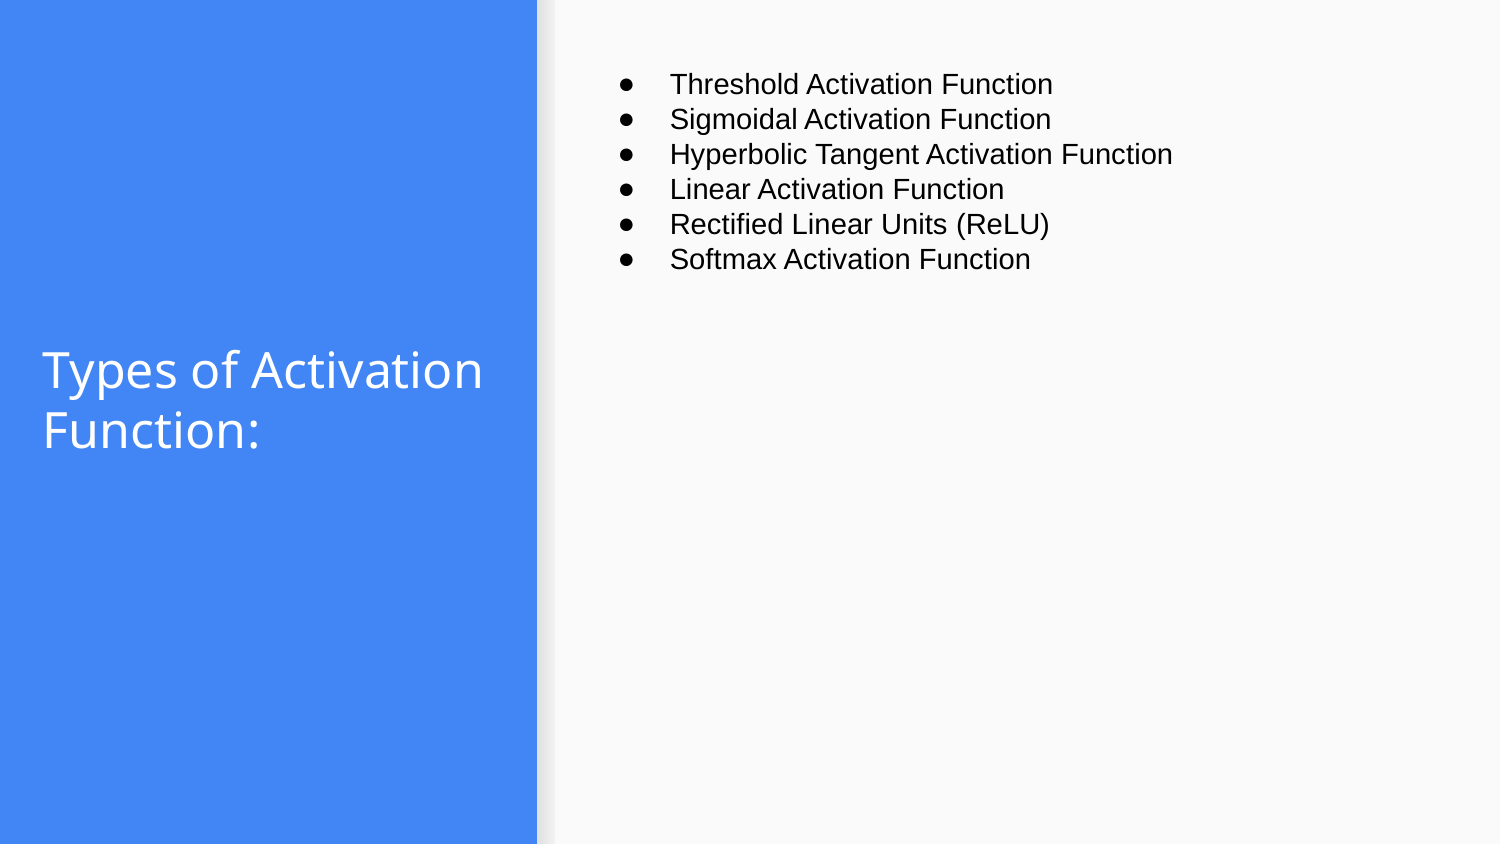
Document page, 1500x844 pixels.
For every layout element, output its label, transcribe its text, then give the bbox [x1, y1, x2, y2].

title Types of Activation Function: [27, 250, 504, 474]
text_box Threshold Activation Function Sigmoidal Activation Function Hyperbolic Tangent Activation Function Linear Activation Function Rectified Linear Units (ReLU) Softmax Activation Function [579, 50, 1452, 803]
